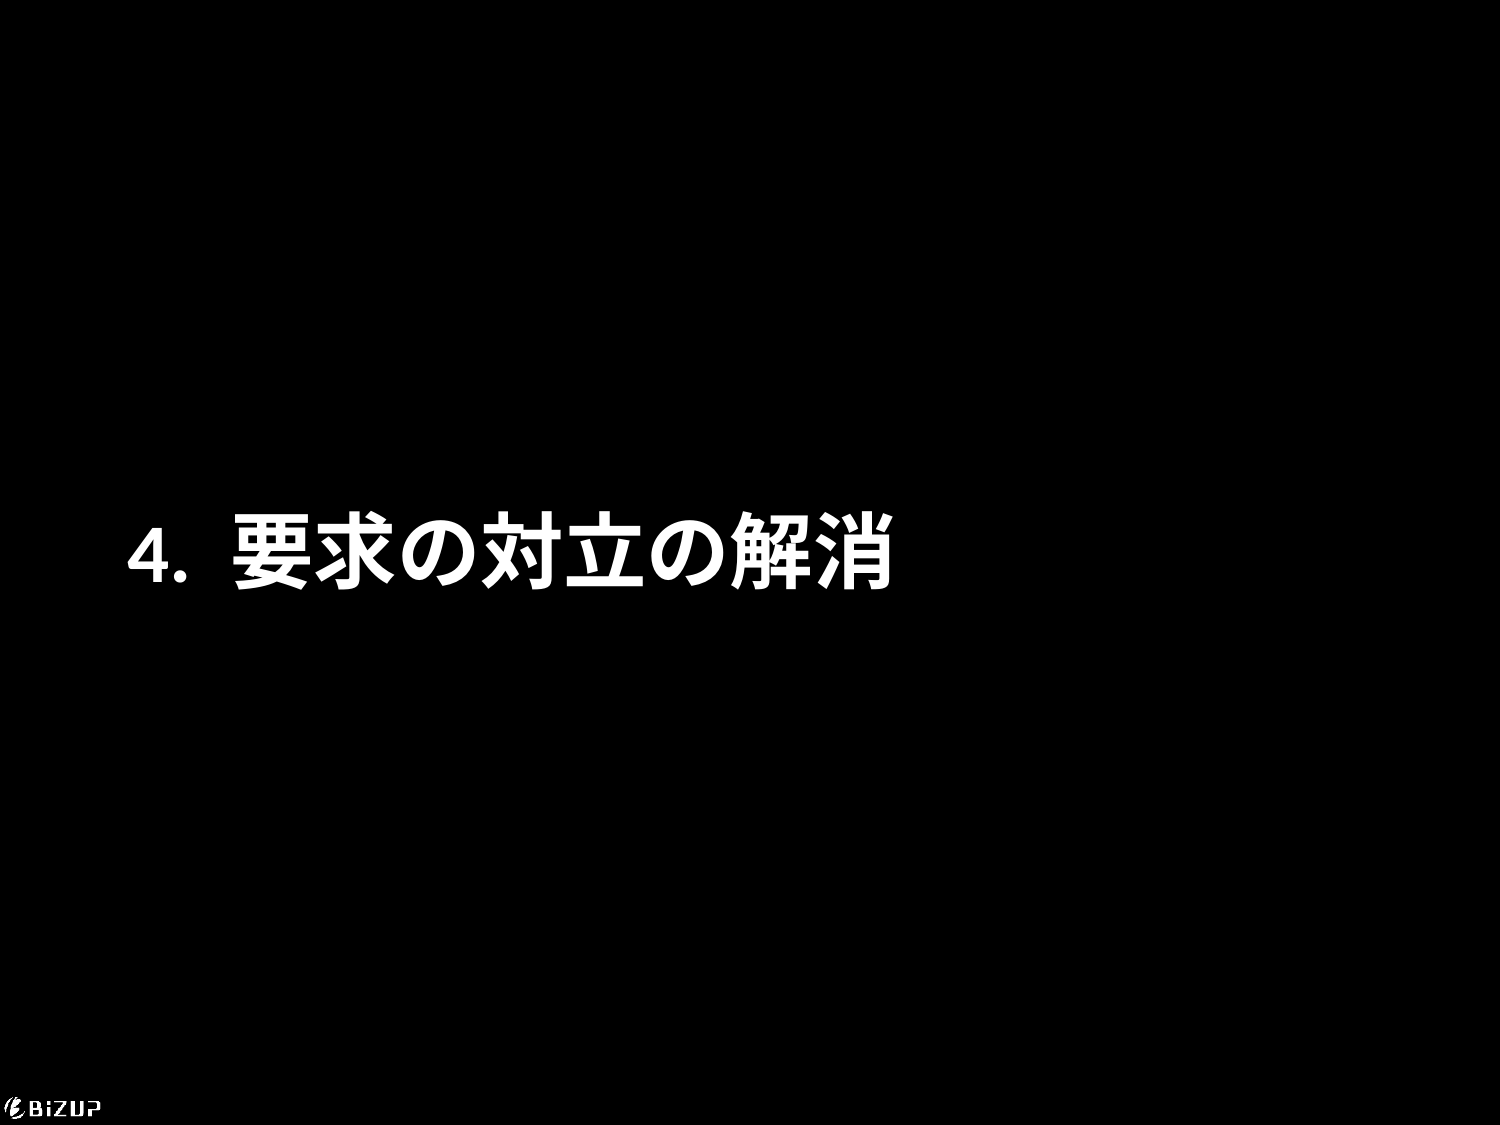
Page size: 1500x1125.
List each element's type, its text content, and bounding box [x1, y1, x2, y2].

picture [4, 1097, 101, 1119]
title 4. 要求の対立の解消 [112, 491, 1388, 716]
